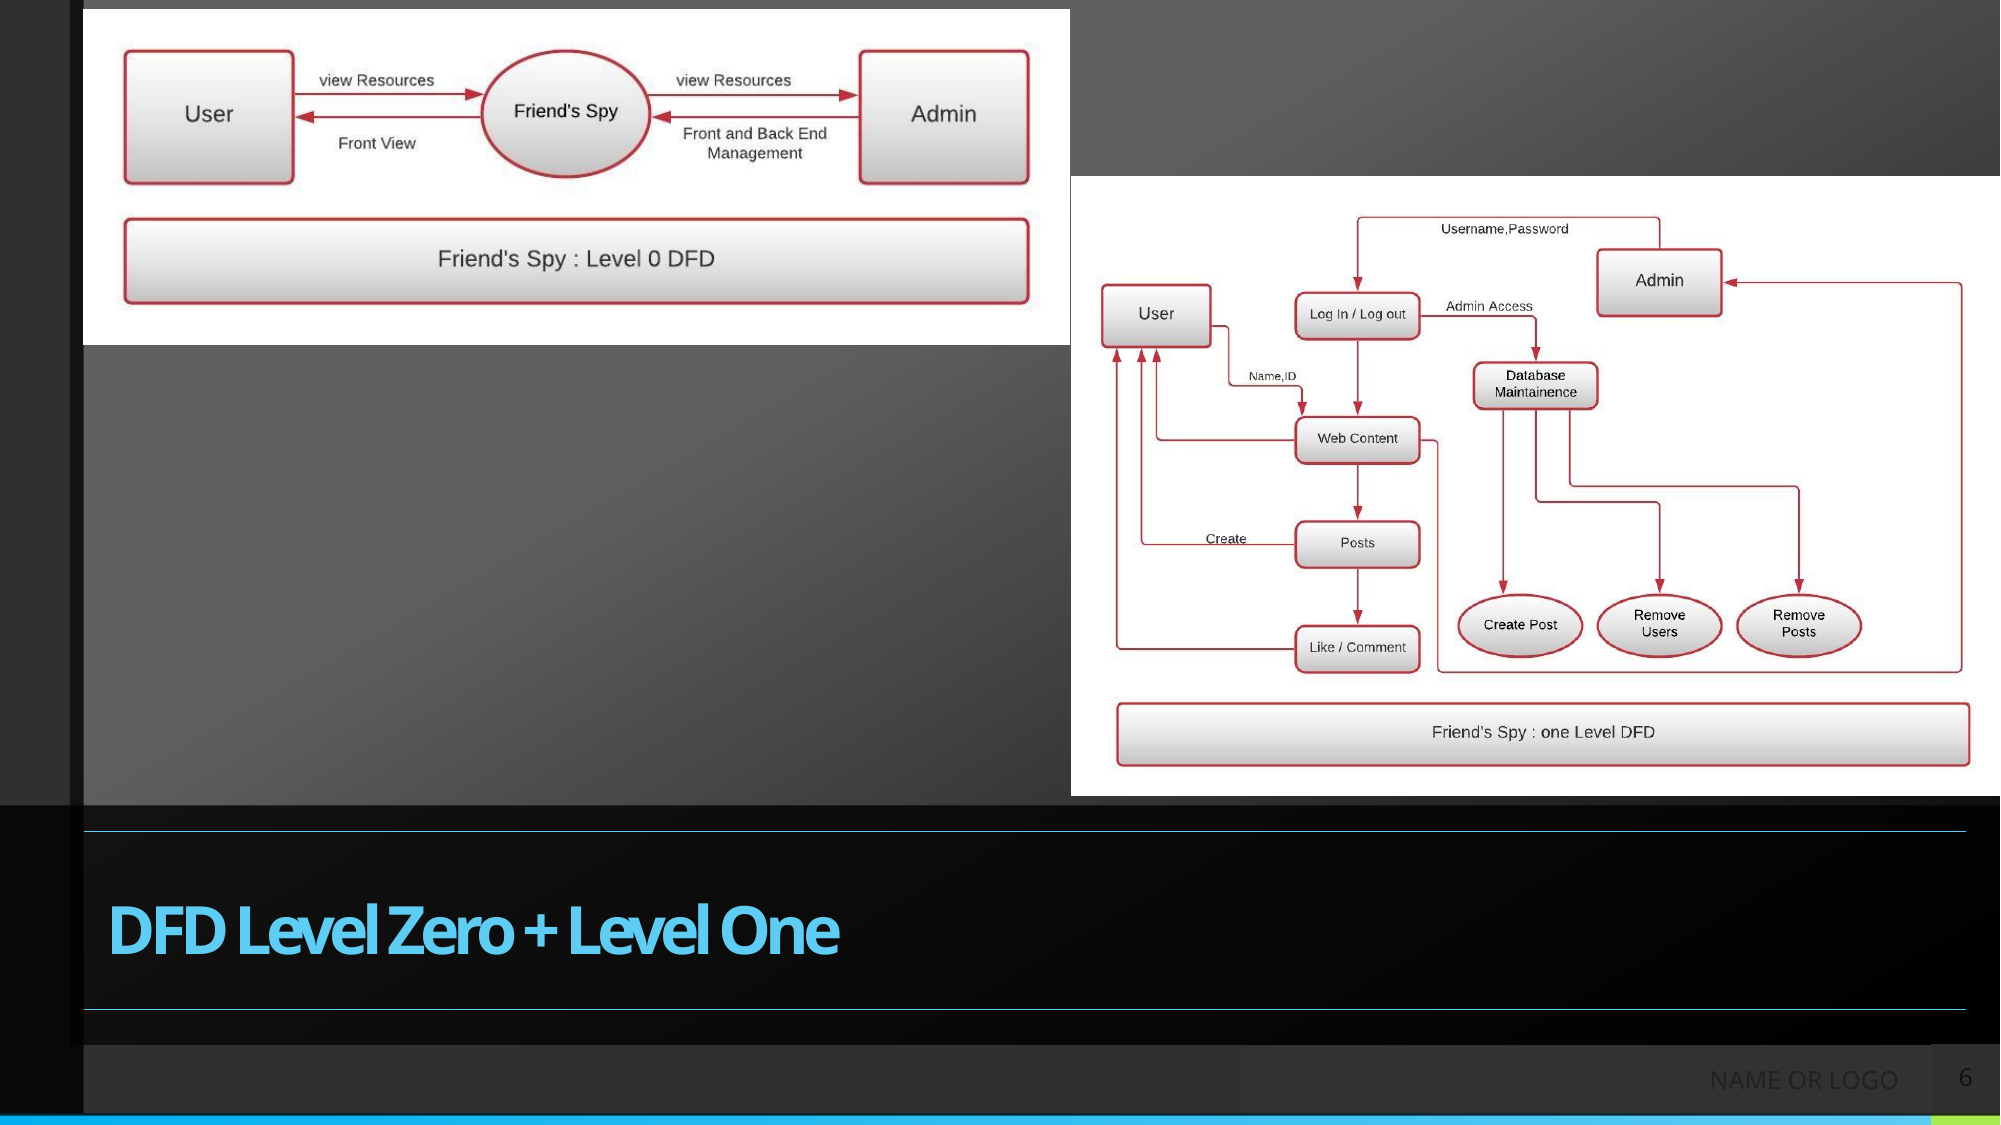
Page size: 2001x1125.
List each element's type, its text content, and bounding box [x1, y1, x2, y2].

picture [83, 9, 1070, 345]
text_box [0, 0, 85, 804]
text_box DFD Level Zero + Level One [106, 869, 1968, 970]
picture [1071, 176, 2000, 796]
text_box [0, 804, 2000, 1117]
